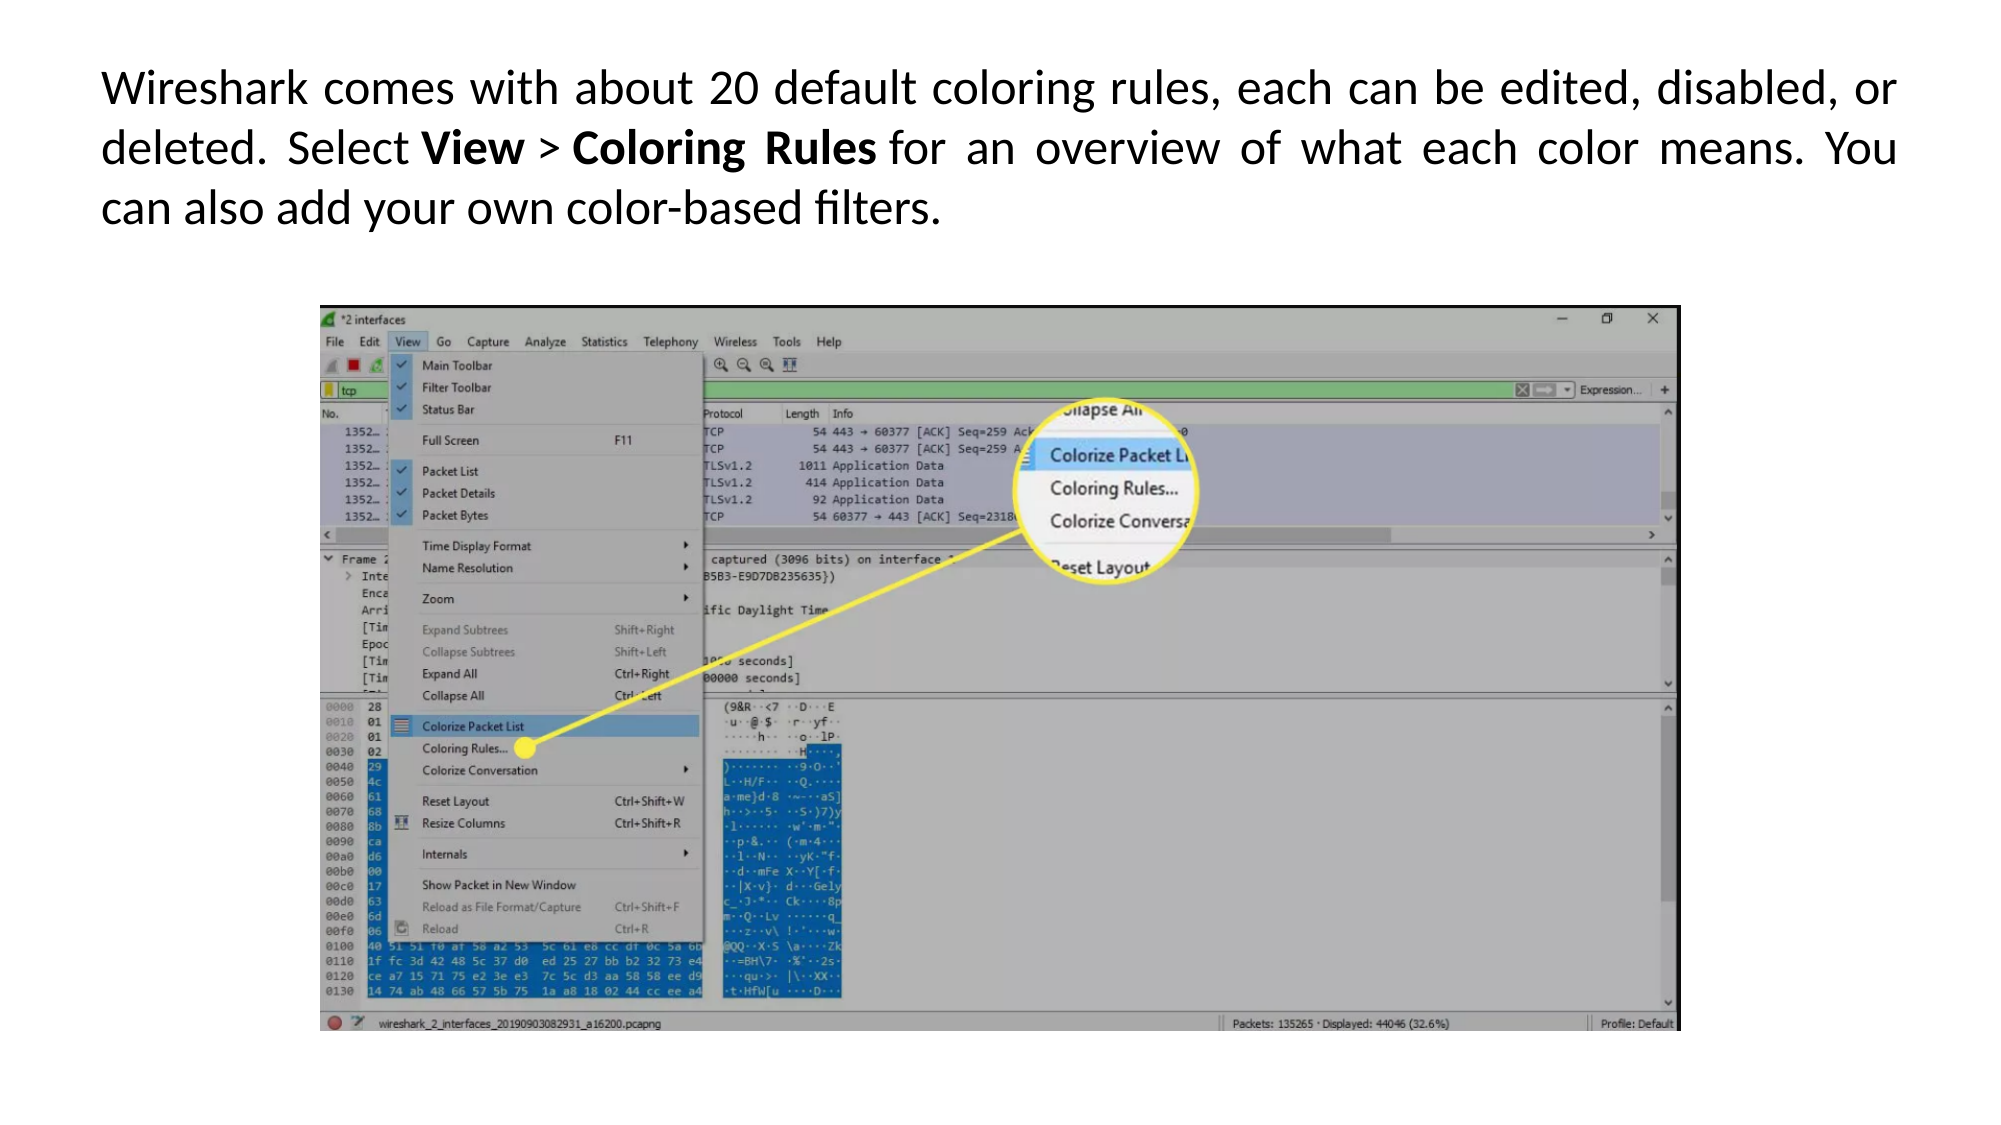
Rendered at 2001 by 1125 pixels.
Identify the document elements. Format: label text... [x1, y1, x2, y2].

picture [319, 305, 1681, 1031]
text_box Wireshark comes with about 20 default coloring rules, each can be edited, disabled, or deleted. Select View > Coloring Rules for an overview of what each color means. You can also add your own color-based filters. [86, 47, 1914, 243]
